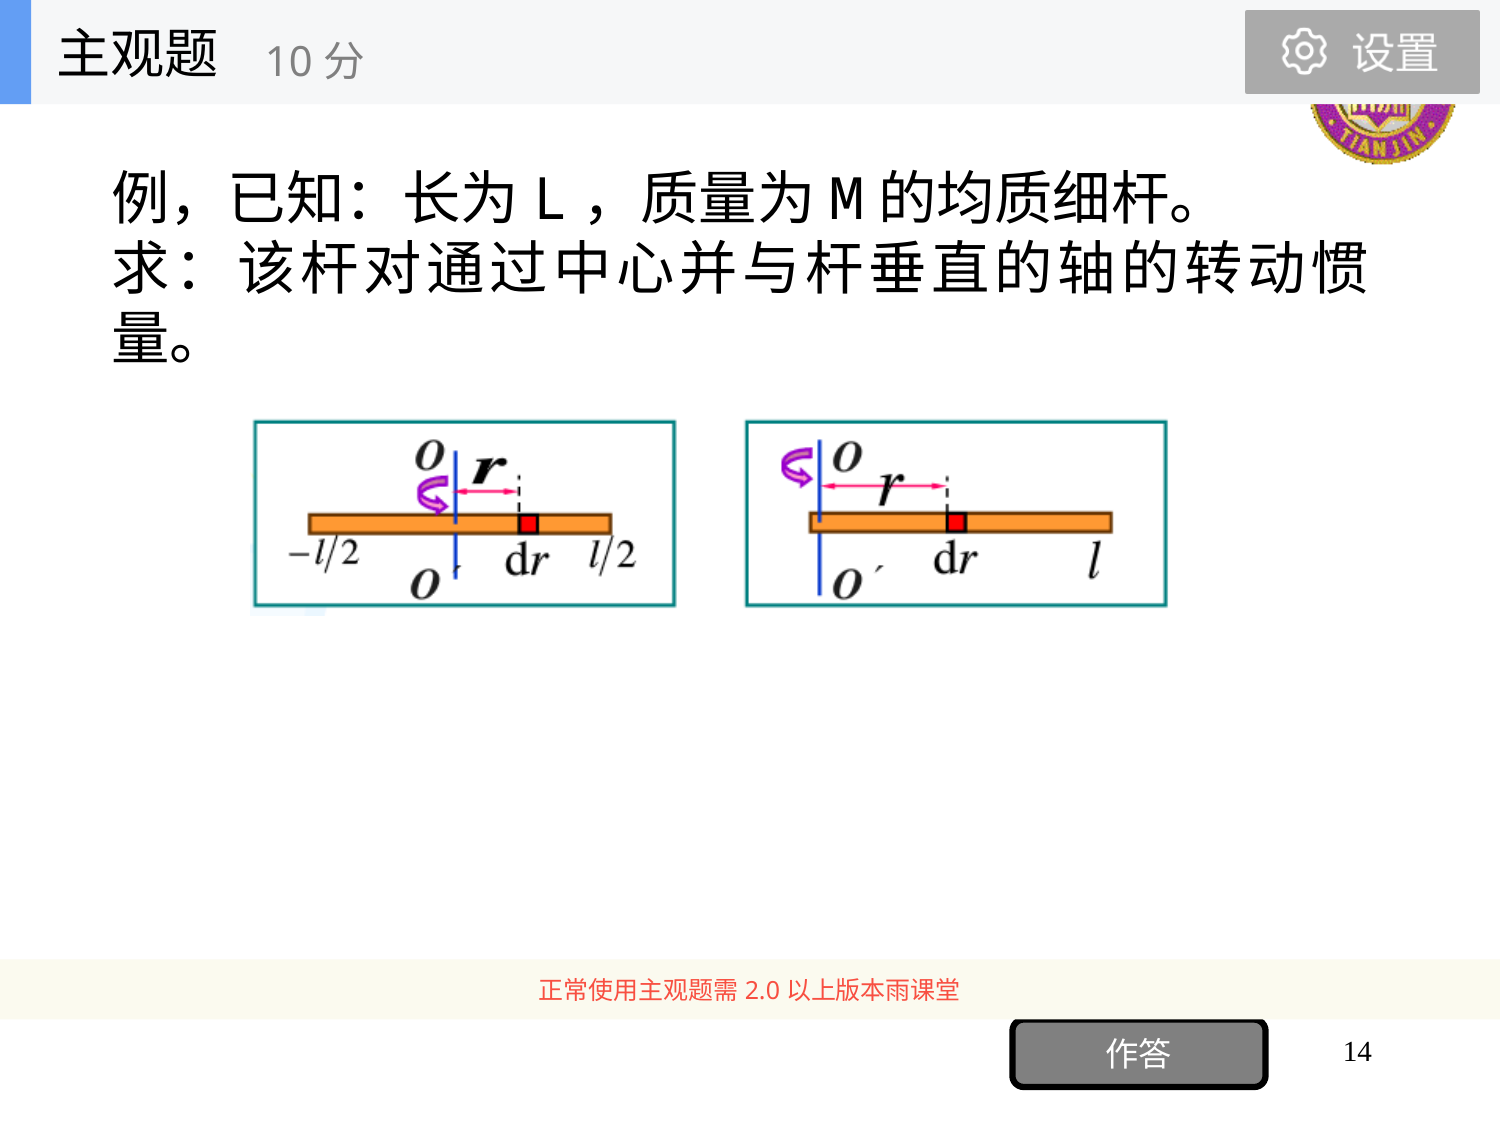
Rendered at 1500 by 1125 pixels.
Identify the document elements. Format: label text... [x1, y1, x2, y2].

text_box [0, 0, 1500, 105]
text_box 例，已知：长为L，质量为M的均质细杆。 求：该杆对通过中心并与杆垂直的轴的转动惯量。 [96, 113, 1385, 443]
text_box 作答 [1012, 1020, 1266, 1088]
picture [250, 413, 1179, 616]
slide_number 14 [1074, 1024, 1388, 1101]
picture [1385, 105, 1500, 178]
text_box 正常使用主观题需2.0以上版本雨课堂 [0, 959, 1500, 1020]
picture [1245, 10, 1480, 94]
